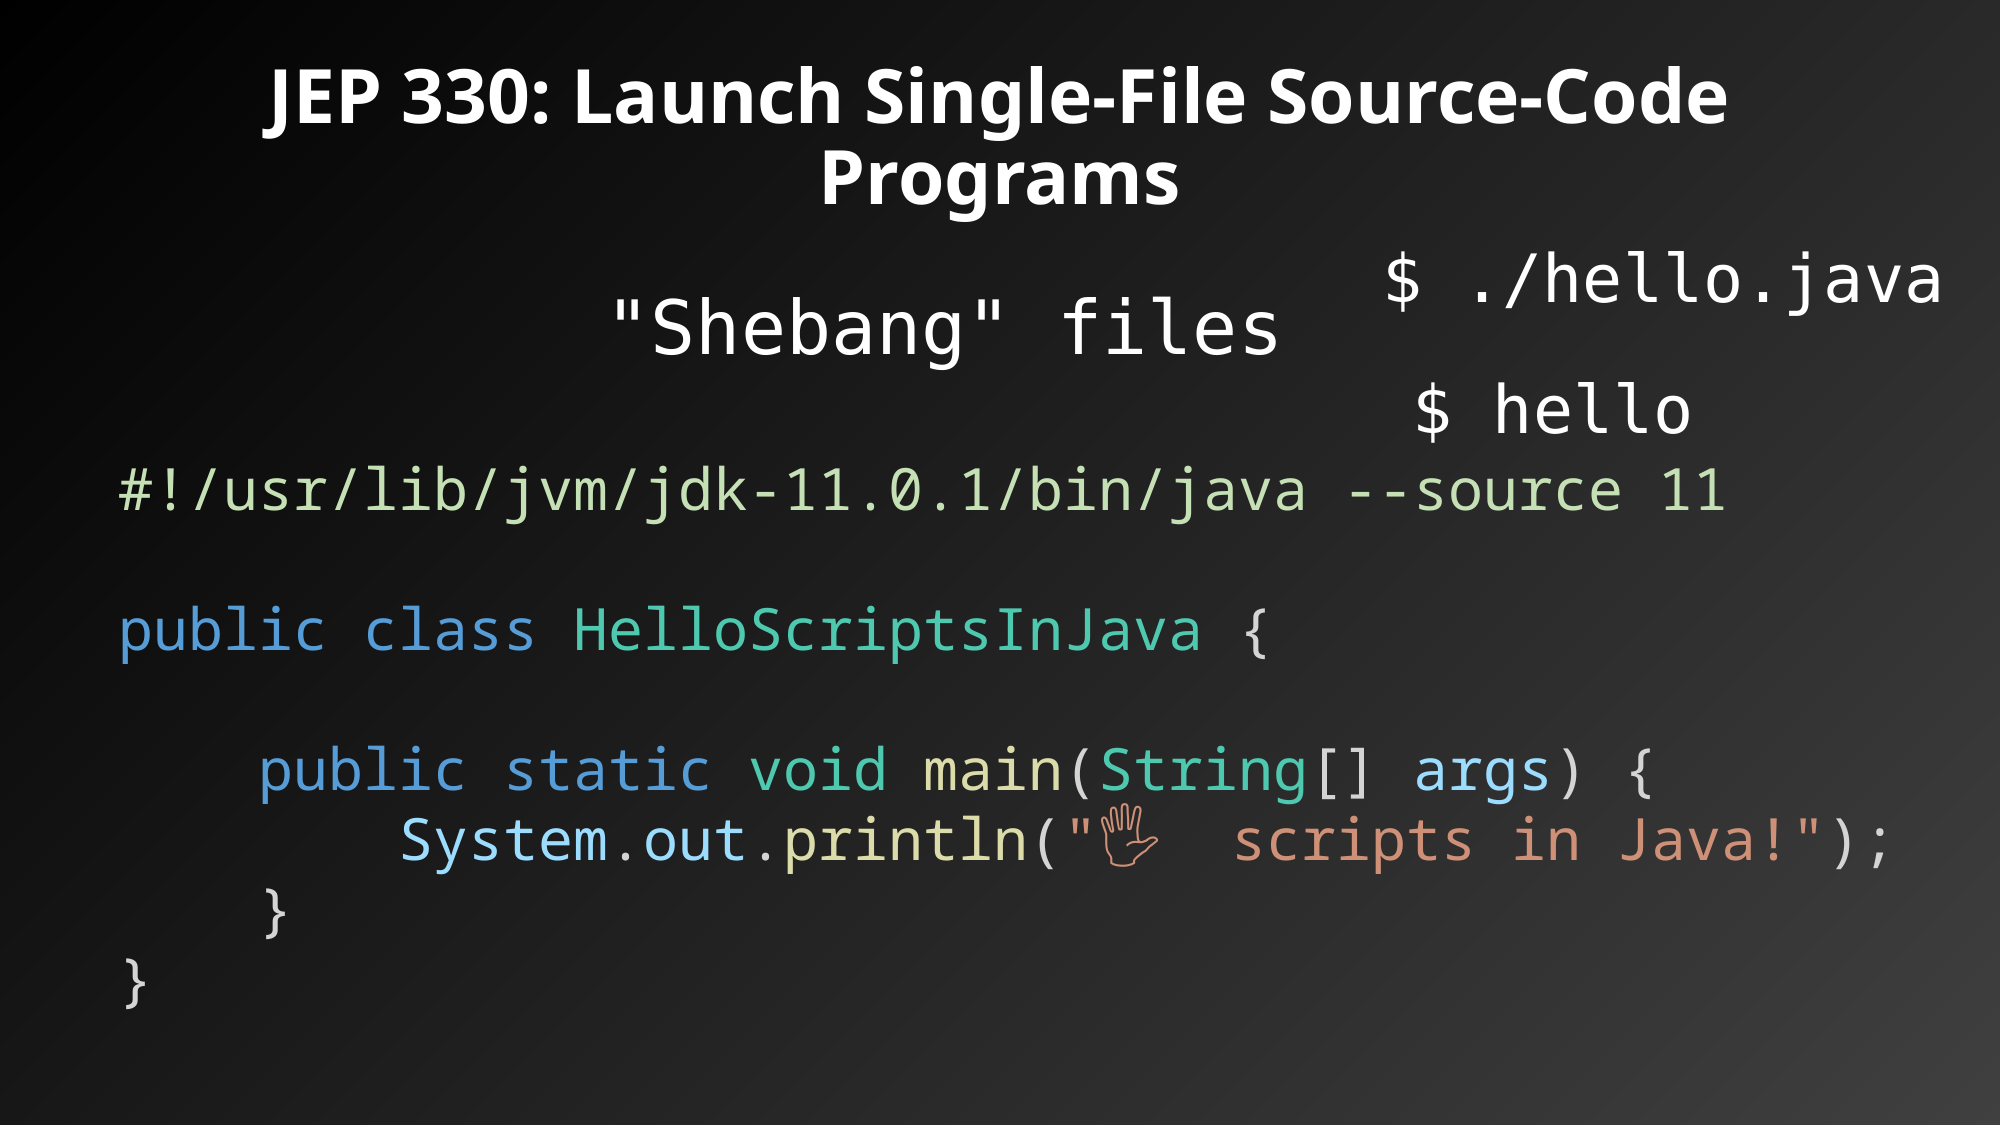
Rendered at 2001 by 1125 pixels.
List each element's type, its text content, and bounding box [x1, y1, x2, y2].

text_box #!/usr/lib/jvm/jdk-11.0.1/bin/java --source 11 public class HelloScriptsInJava { public static void main(String[] args) { System.out.println("🖐 scripts in Java!"); } } [118, 444, 1897, 1020]
text_box $ hello [1412, 359, 1695, 444]
text_box JEP 330: Launch Single-File Source-Code Programs [249, 49, 1750, 229]
text_box $ ./hello.java [1382, 228, 1957, 324]
text_box "Shebang" files [605, 271, 1285, 377]
